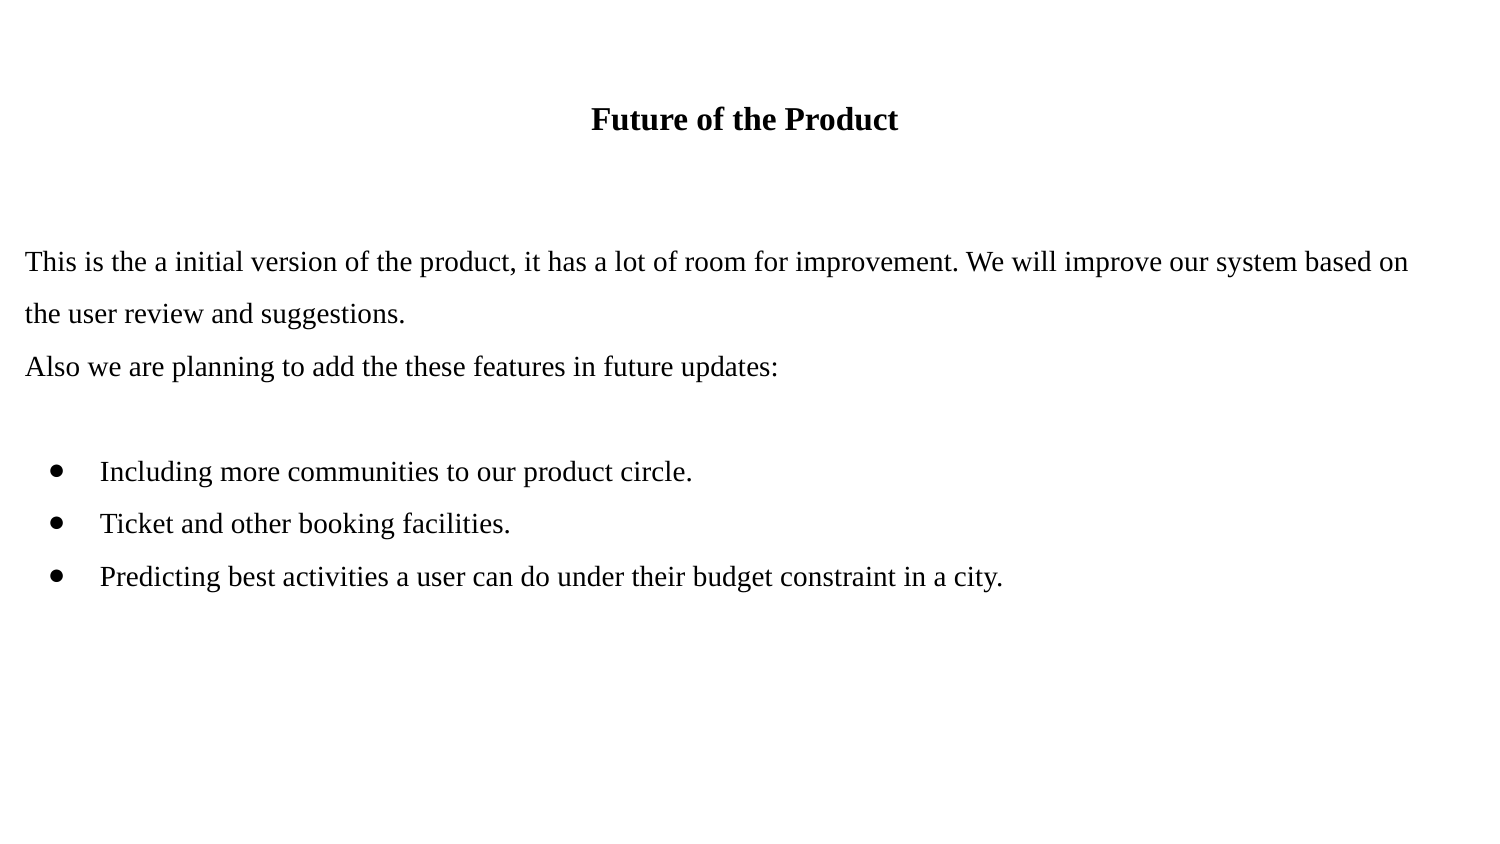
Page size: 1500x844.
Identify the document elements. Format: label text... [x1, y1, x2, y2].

text_box This is the a initial version of the product, it has a lot of room for improvement. We will improve our system based on the user review and suggestions. Also we are planning to add the these features in future updates: Including more communities to our product circle. Ticket and other booking facilities. Predicting best activities a user can do under their budget constraint in a city. [9, 209, 1462, 642]
text_box Future of the Product [576, 81, 924, 152]
